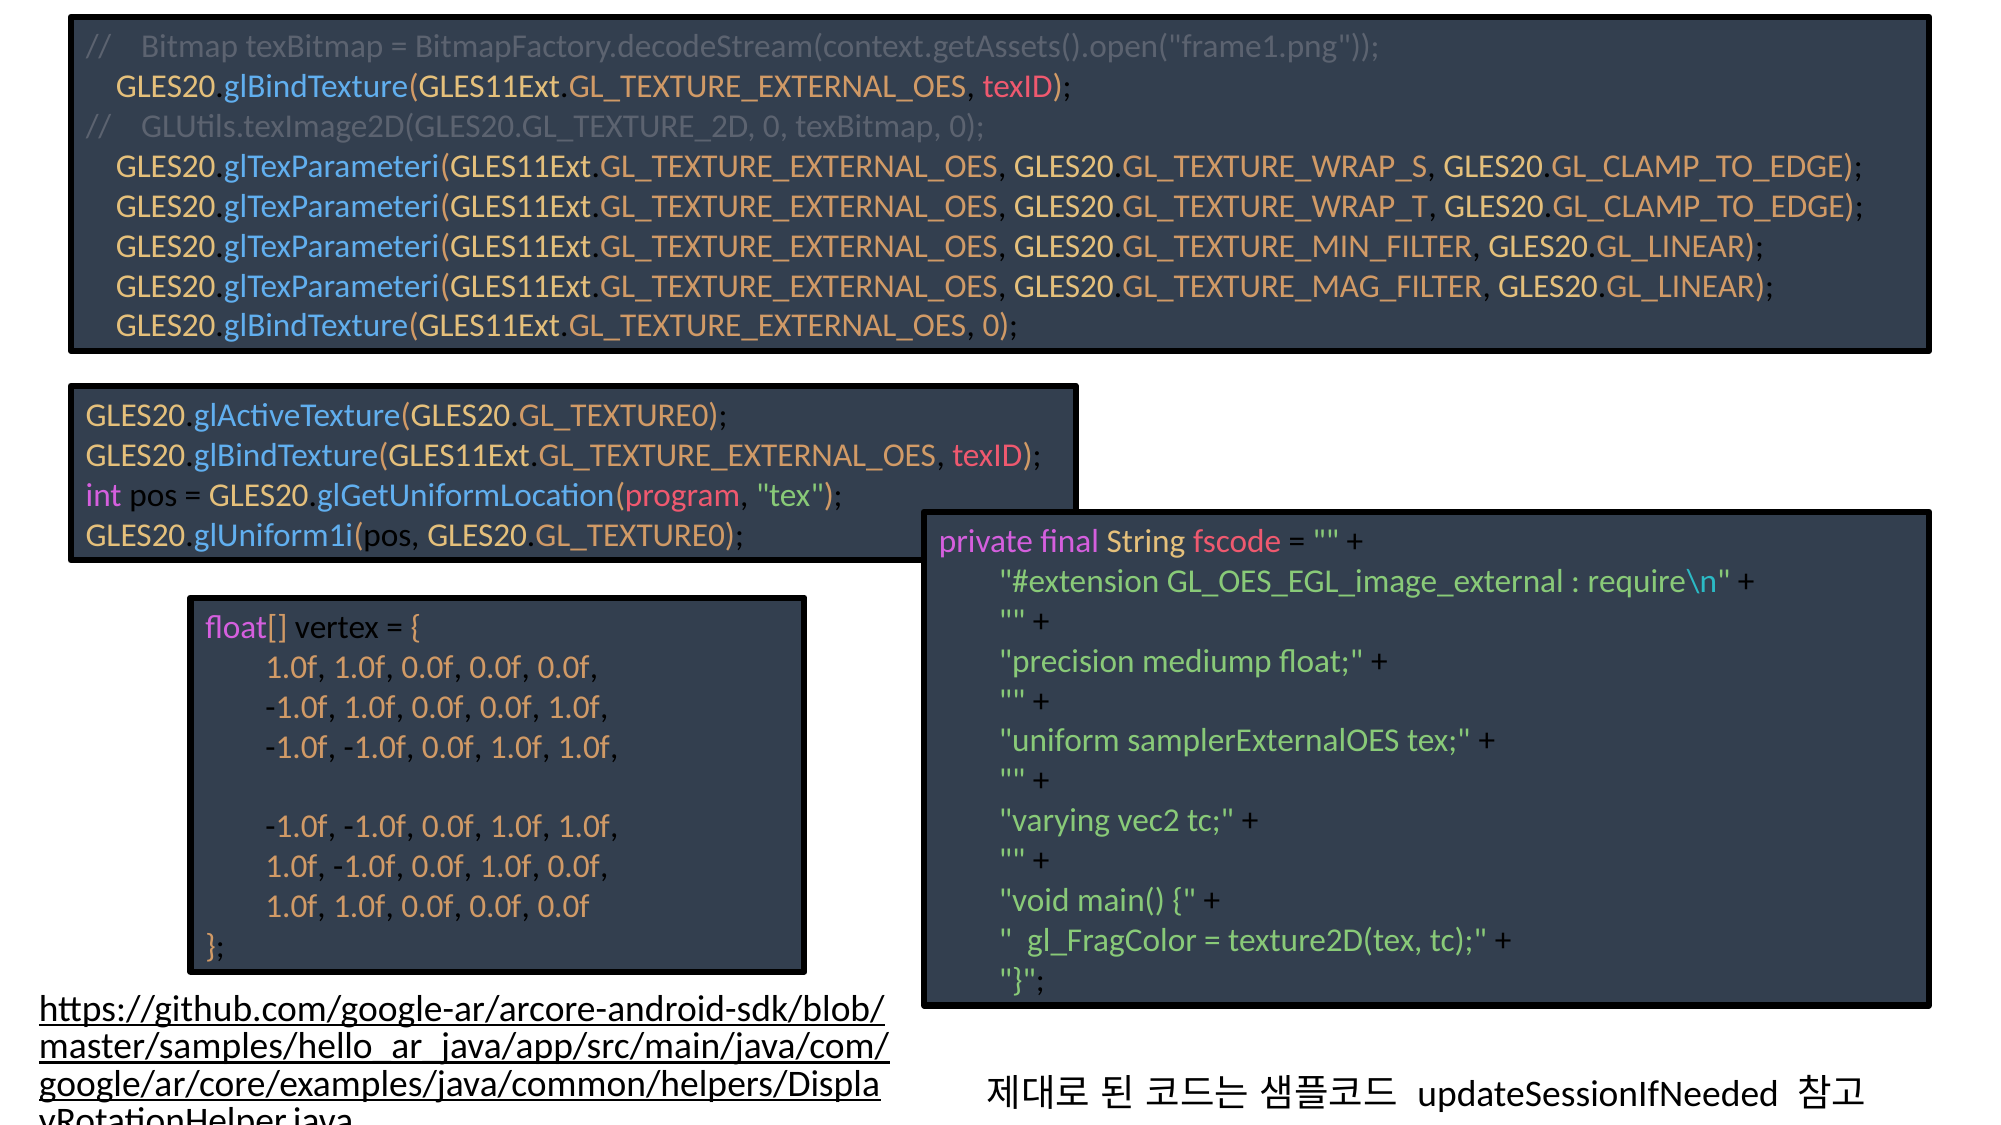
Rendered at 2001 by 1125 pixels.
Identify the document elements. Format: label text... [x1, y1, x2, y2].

text_box 제대로 된 코드는 샘플코드 updateSessionIfNeeded 참고 [972, 1061, 1881, 1122]
text_box https://github.com/google-ar/arcore-android-sdk/blob/master/samples/hello_ar_java/app/src/main/java/com/google/ar/core/examples/java/common/helpers/DisplayRotationHelper.java [24, 976, 909, 1082]
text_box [70, 16, 1930, 1012]
